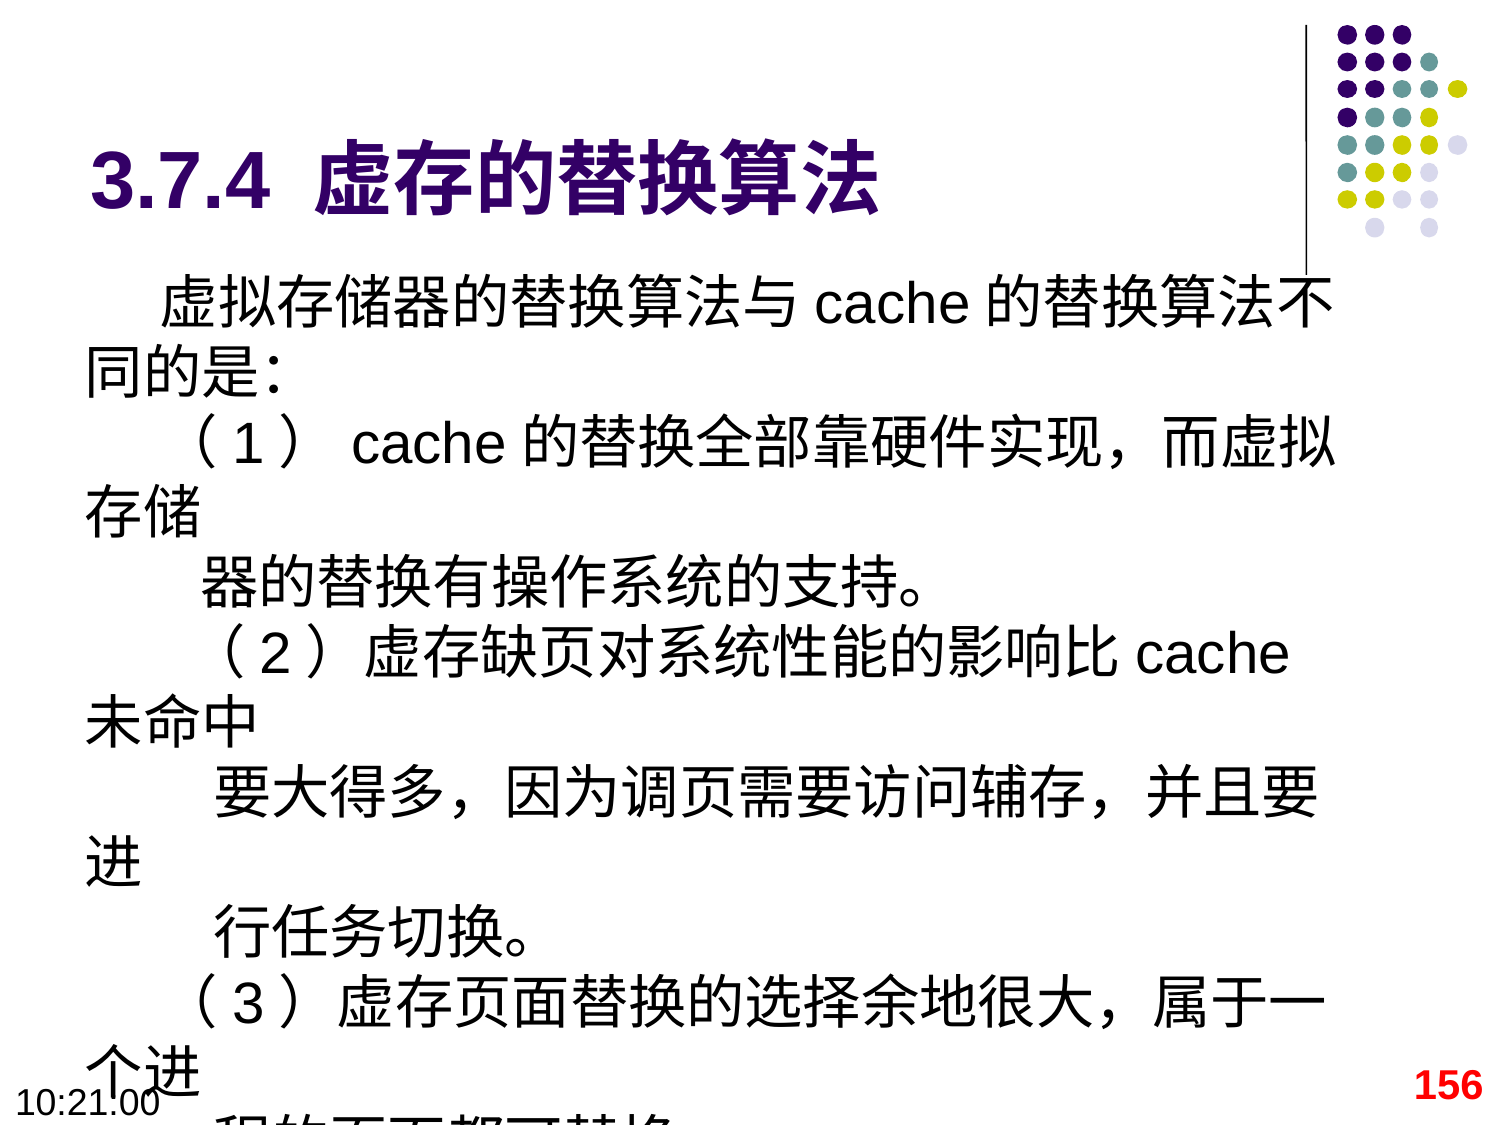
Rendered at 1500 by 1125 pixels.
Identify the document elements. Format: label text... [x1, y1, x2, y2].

text_box 虚拟存储器的替换算法与cache的替换算法不同的是： （1）cache的替换全部靠硬件实现，而虚拟存储 器的替换有操作系统的支持。 （2）虚存缺页对系统性能的影响比cache未命中 要大得多，因为调页需要访问辅存，并且要进 行任务切换。 （3）虚存页面替换的选择余地很大，属于一个进 程的页面都可替换。 [70, 257, 1372, 1125]
title 3.7.4 虚存的替换算法 [75, 101, 928, 233]
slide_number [0, 1070, 195, 1123]
slide_number 156 [1148, 1049, 1499, 1125]
